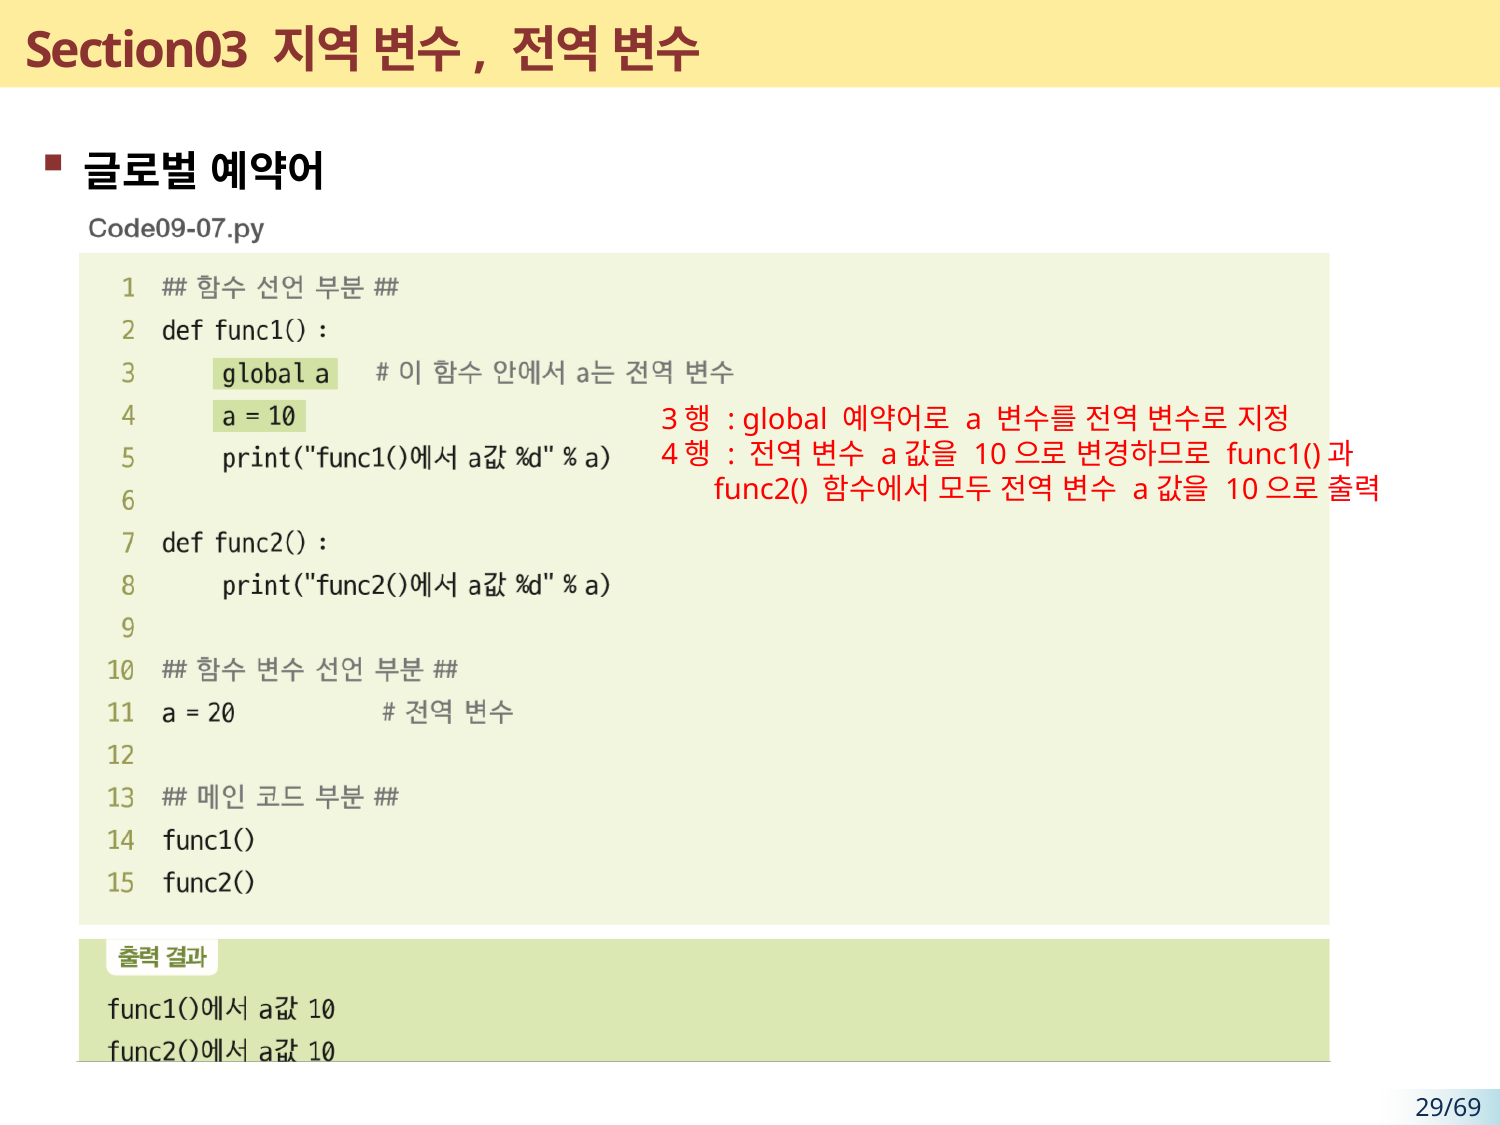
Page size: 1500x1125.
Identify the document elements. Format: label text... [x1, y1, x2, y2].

picture [76, 207, 1331, 1062]
text_box 3행 : global 예약어로 a 변수를 전역 변수로 지정 4행 : 전역 변수 a값을 10으로 변경하므로 func1()과 func2() 함수에서 모두 전역 변수 a값을 10으로 출력 [1335, 392, 1444, 513]
list 글로벌 예약어 [10, 126, 1481, 1057]
title Section03 지역 변수, 전역 변수 [10, 8, 1288, 87]
